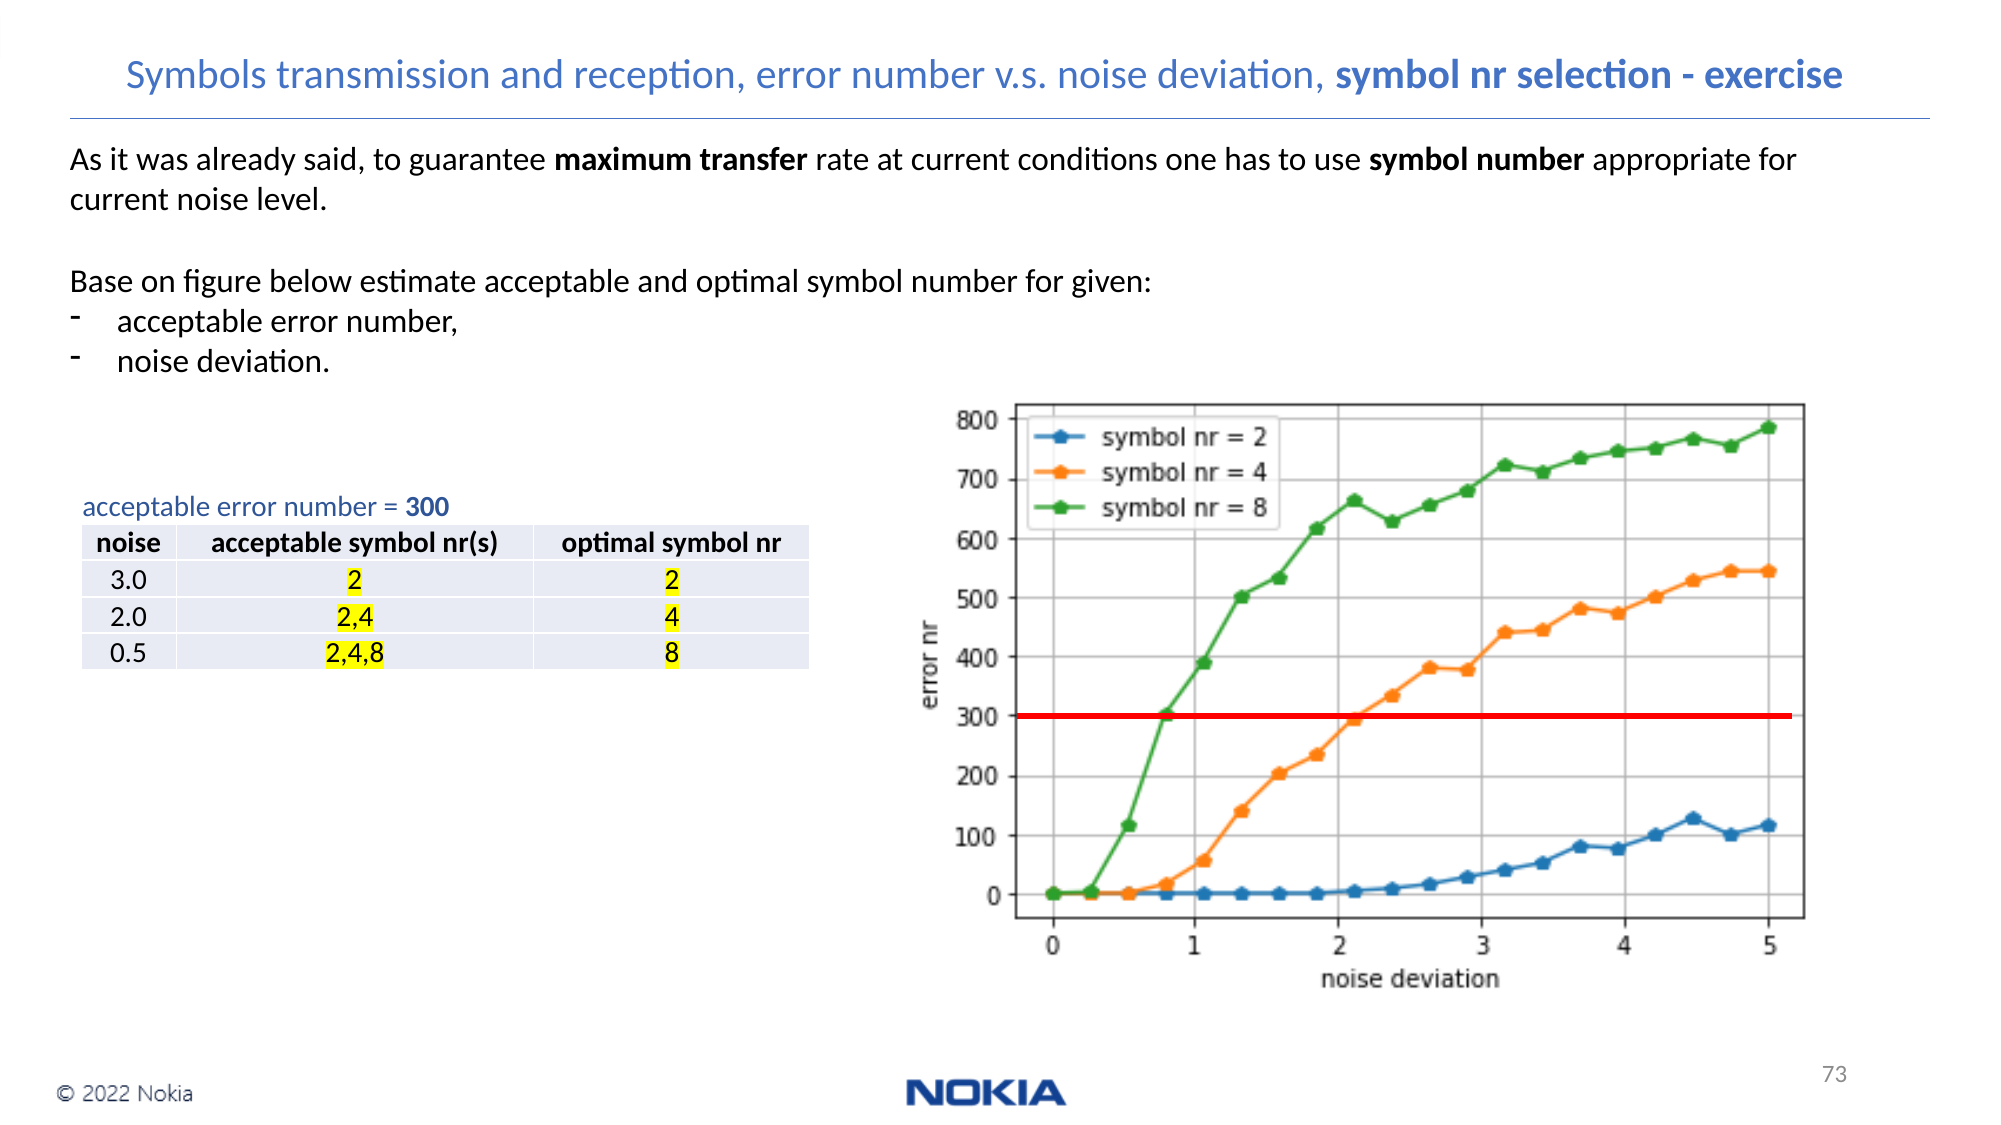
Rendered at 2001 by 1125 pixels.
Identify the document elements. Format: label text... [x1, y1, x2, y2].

table_cell noise [82, 525, 176, 559]
table_cell 2,4 [177, 598, 533, 632]
table_cell 2.0 [82, 598, 176, 632]
table_cell 2,4,8 [177, 634, 533, 669]
table_cell 8 [534, 634, 809, 669]
table_header acceptable error number = 300 [82, 488, 809, 523]
table_cell 0.5 [82, 634, 176, 669]
table_cell 2 [177, 561, 533, 596]
table_cell optimal symbol nr [534, 525, 809, 559]
table_cell acceptable symbol nr(s) [177, 525, 533, 559]
table_cell 3.0 [82, 561, 176, 596]
text_box Base on figure below estimate acceptable and optimal symbol number for given: acceptable error number, noise deviation. [55, 252, 1915, 427]
table_cell 2 [534, 561, 809, 596]
table_cell 4 [534, 598, 809, 632]
picture [36, 1066, 1167, 1111]
slide_number 73 [1412, 1042, 1863, 1103]
text_box As it was already said, to guarantee maximum transfer rate at current conditions one has to use symbol number appropriate for current noise level. [55, 129, 1915, 225]
picture [905, 390, 1820, 1007]
text_box Symbols transmission and reception, error number v.s. noise deviation, symbol nr selection - exercise [55, 35, 1915, 104]
